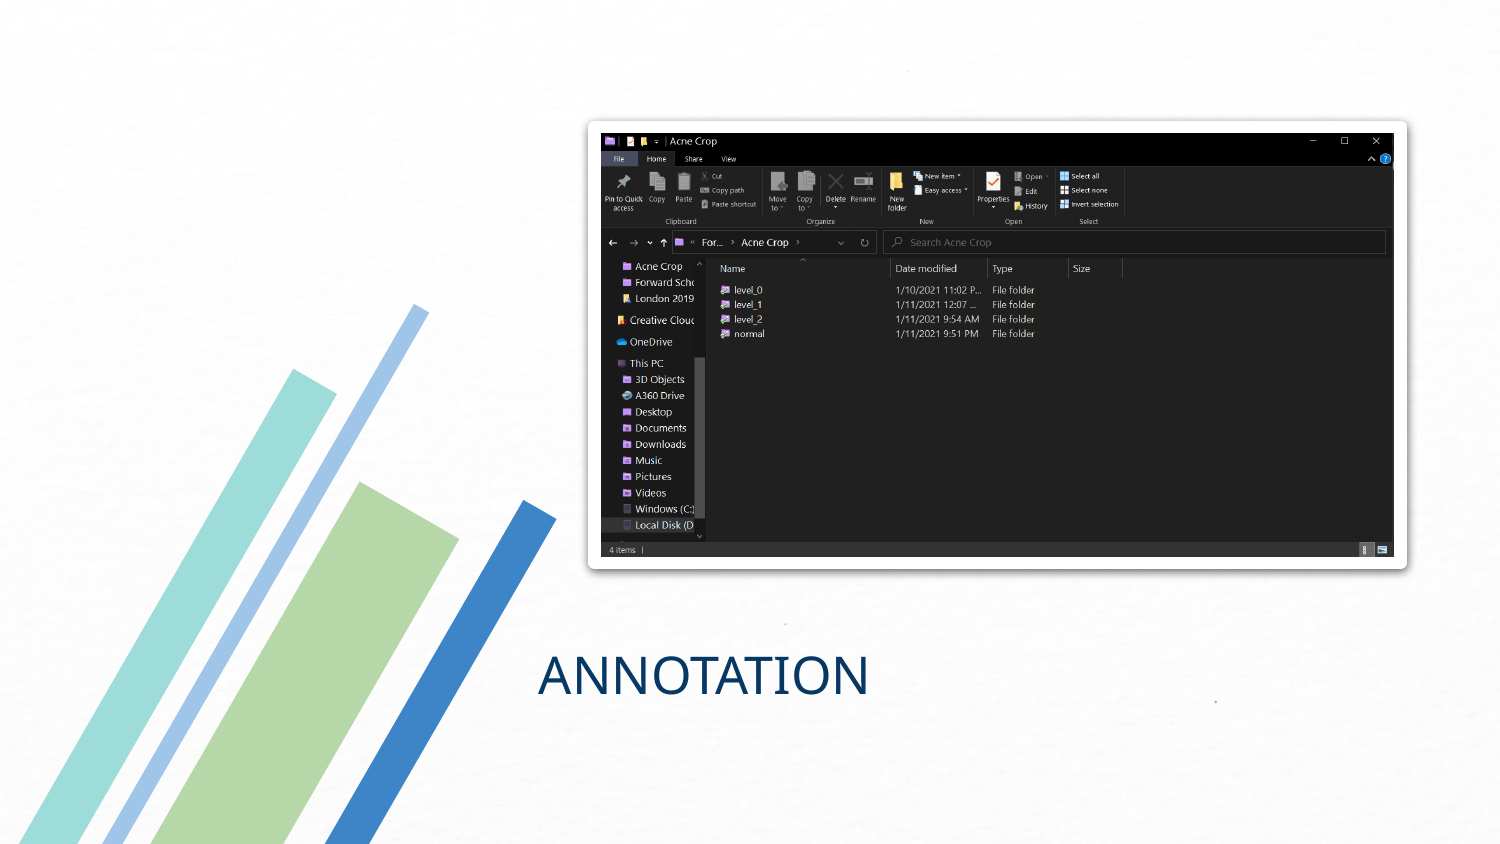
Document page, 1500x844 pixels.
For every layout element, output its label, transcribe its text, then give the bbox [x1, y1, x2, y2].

picture [0, 0, 1500, 844]
picture [600, 132, 1395, 557]
title ANNOTATION [525, 511, 1358, 712]
